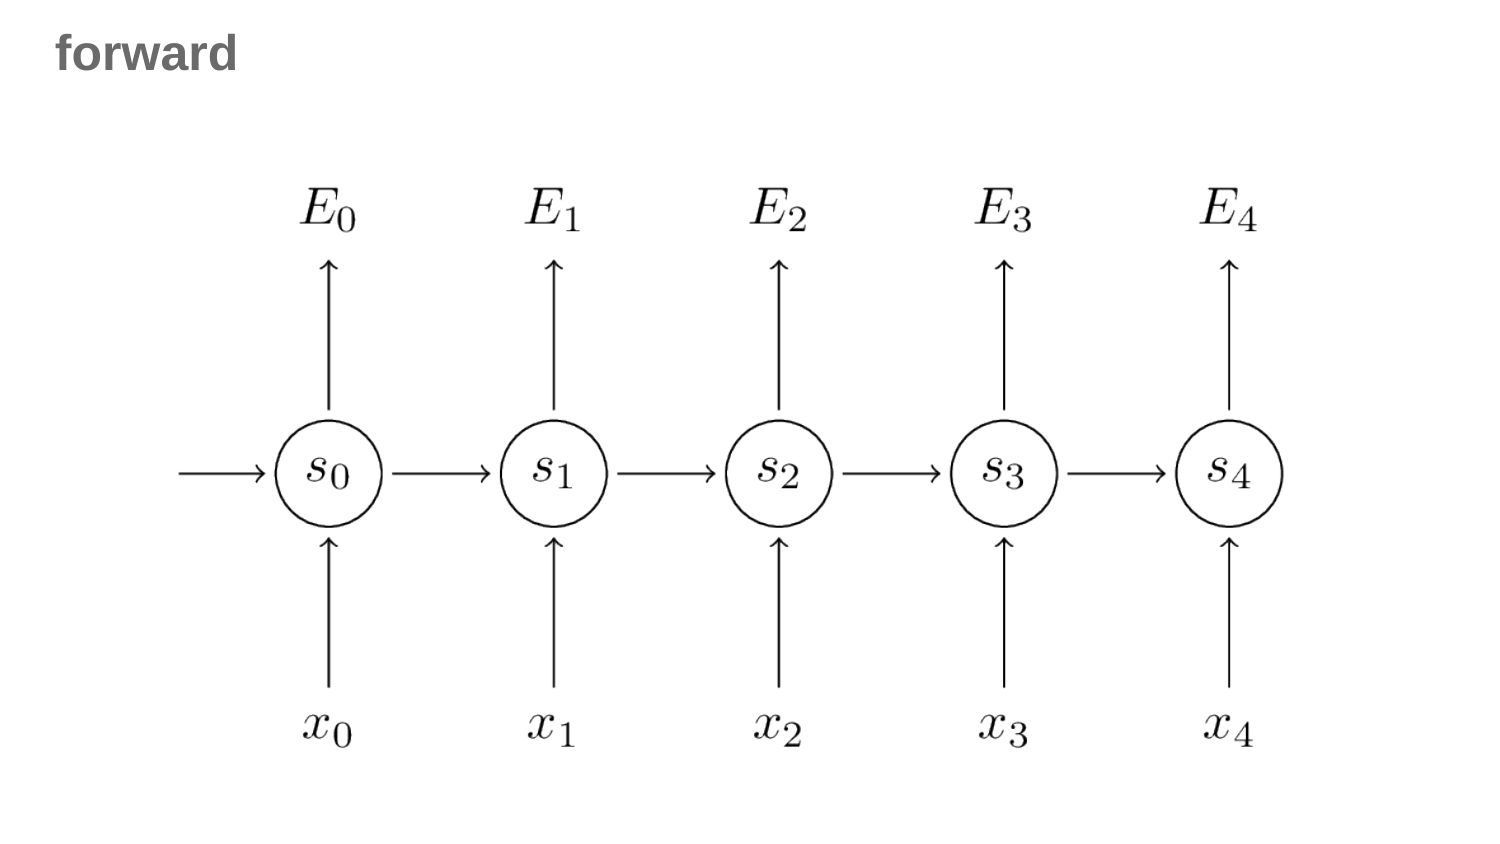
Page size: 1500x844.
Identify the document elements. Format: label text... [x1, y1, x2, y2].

picture [125, 117, 1336, 817]
title forward [39, 28, 1438, 96]
